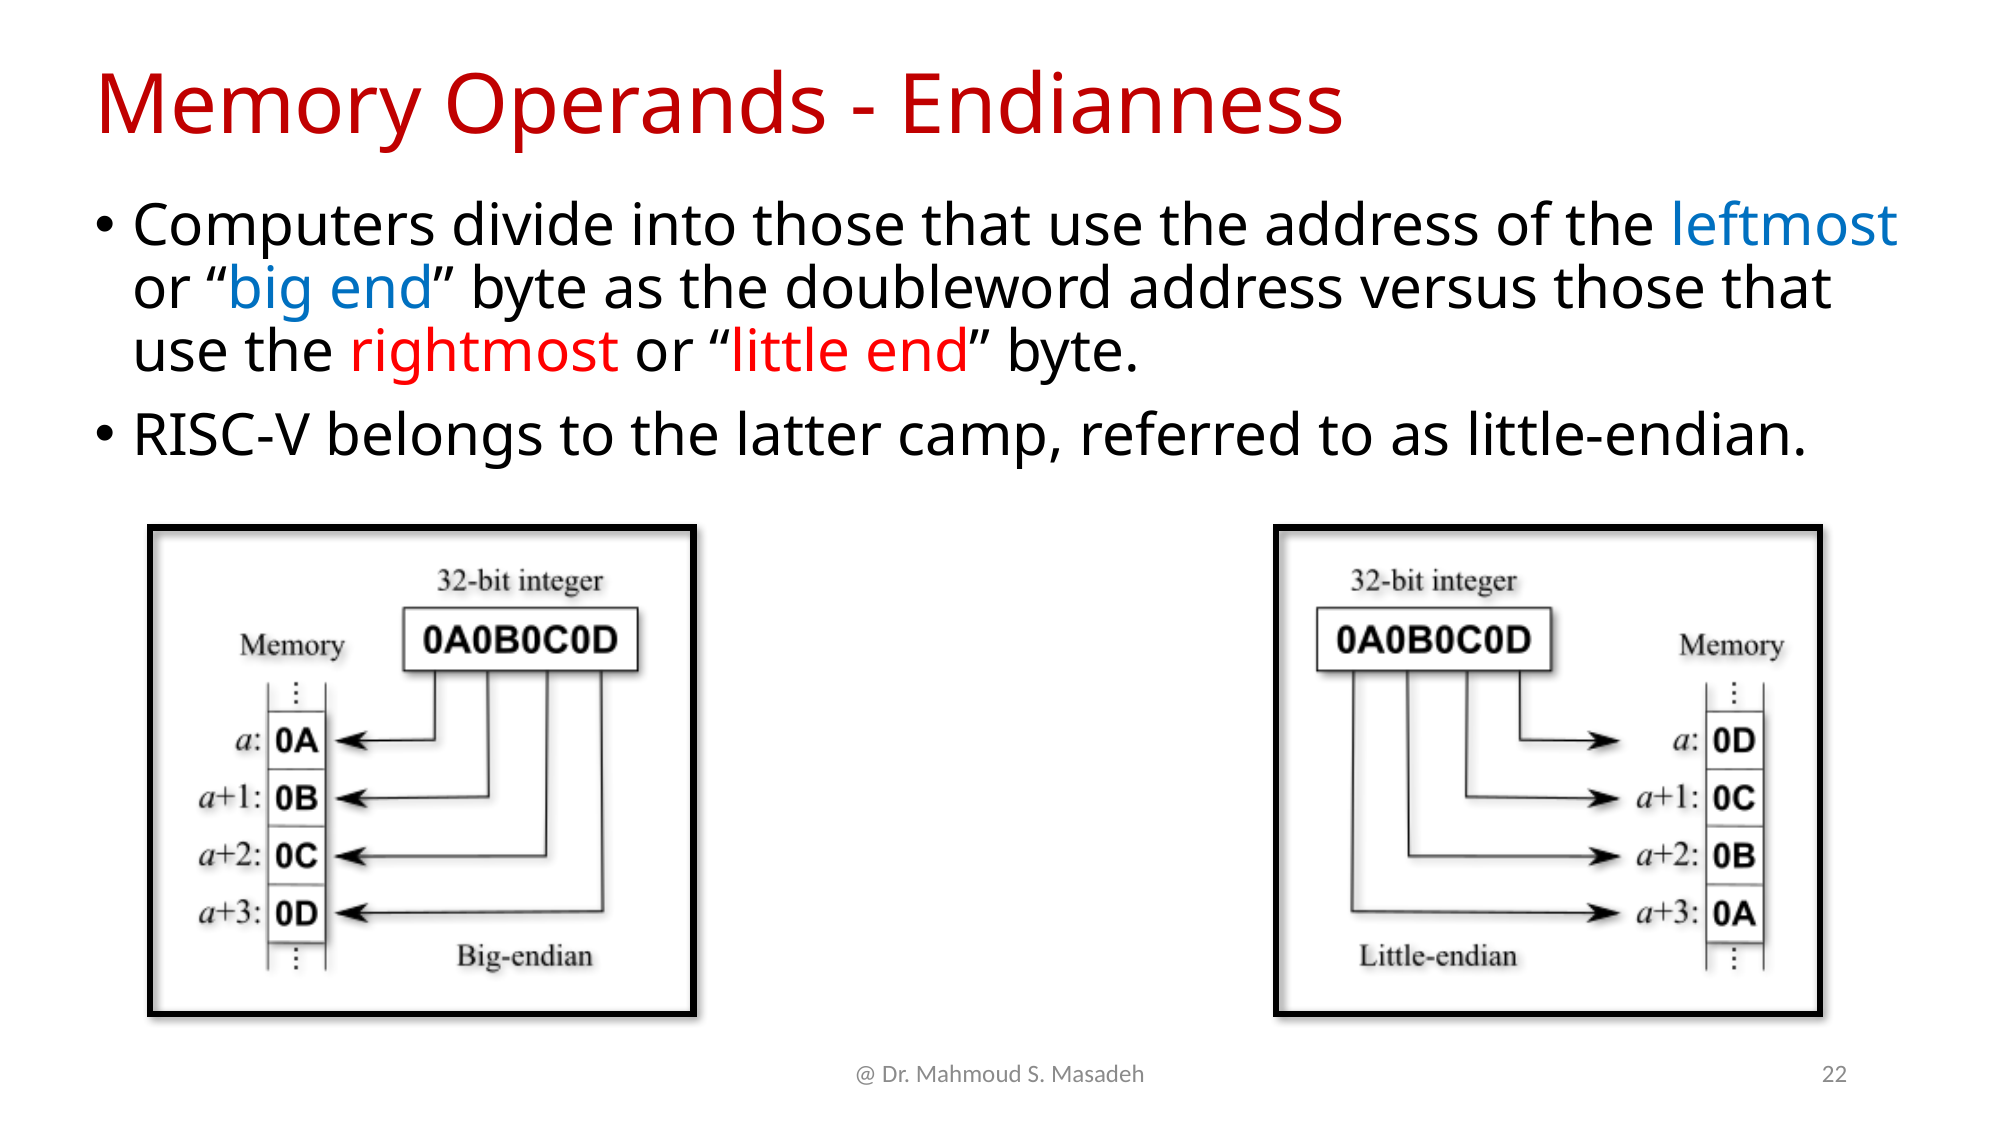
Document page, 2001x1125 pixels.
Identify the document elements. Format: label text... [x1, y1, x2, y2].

list Computers divide into those that use the address of the leftmost or “big end” byte as the doubleword address versus those that use the rightmost or “little end” byte. RISC-V belongs to the latter camp, referred to as little-endian. [79, 187, 1929, 1052]
title Memory Operands - Endianness [79, 59, 1929, 154]
picture [1279, 530, 1817, 1011]
footer @ Dr. Mahmoud S. Masadeh [662, 1042, 1338, 1103]
slide_number 22 [1412, 1042, 1863, 1103]
picture [153, 530, 691, 1011]
